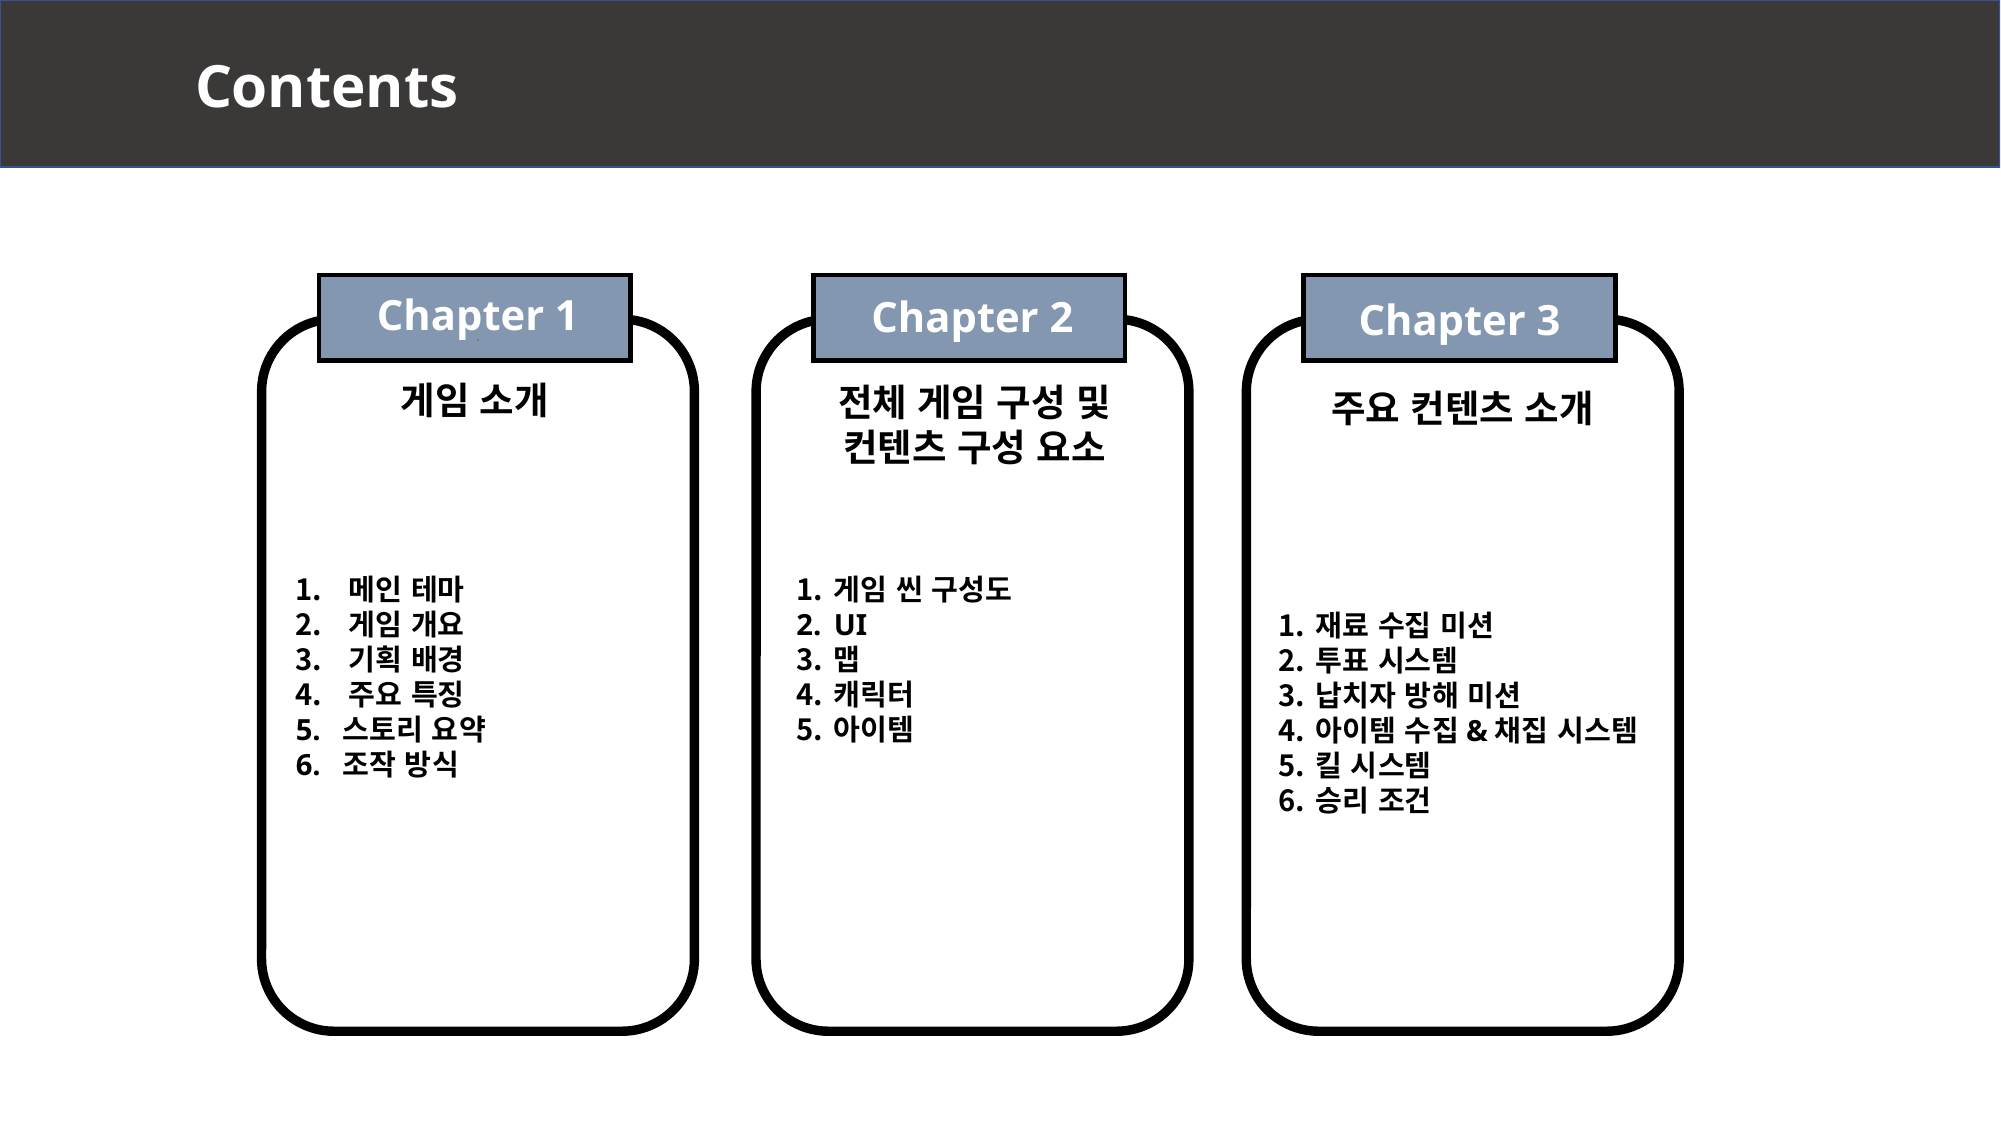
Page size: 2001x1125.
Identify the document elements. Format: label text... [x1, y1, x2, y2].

text_box [1245, 318, 1681, 1033]
text_box [813, 274, 1126, 362]
text_box 전체 게임 구성 및 컨텐츠 구성 요소 [823, 371, 1127, 476]
text_box 게임 소개 [385, 369, 564, 430]
text_box [754, 318, 1190, 1033]
text_box [260, 318, 696, 1033]
text_box Chapter 3 [1343, 286, 1576, 352]
text_box 메인 테마 게임 개요 기획 배경 주요 특징 5. 스토리 요약 6. 조작 방식 [281, 564, 669, 789]
text_box Chapter 1 ㅇ [362, 281, 594, 349]
text_box Contents [180, 41, 875, 127]
text_box [1303, 274, 1616, 362]
text_box Chapter 2 [856, 283, 1089, 348]
text_box [318, 274, 632, 362]
